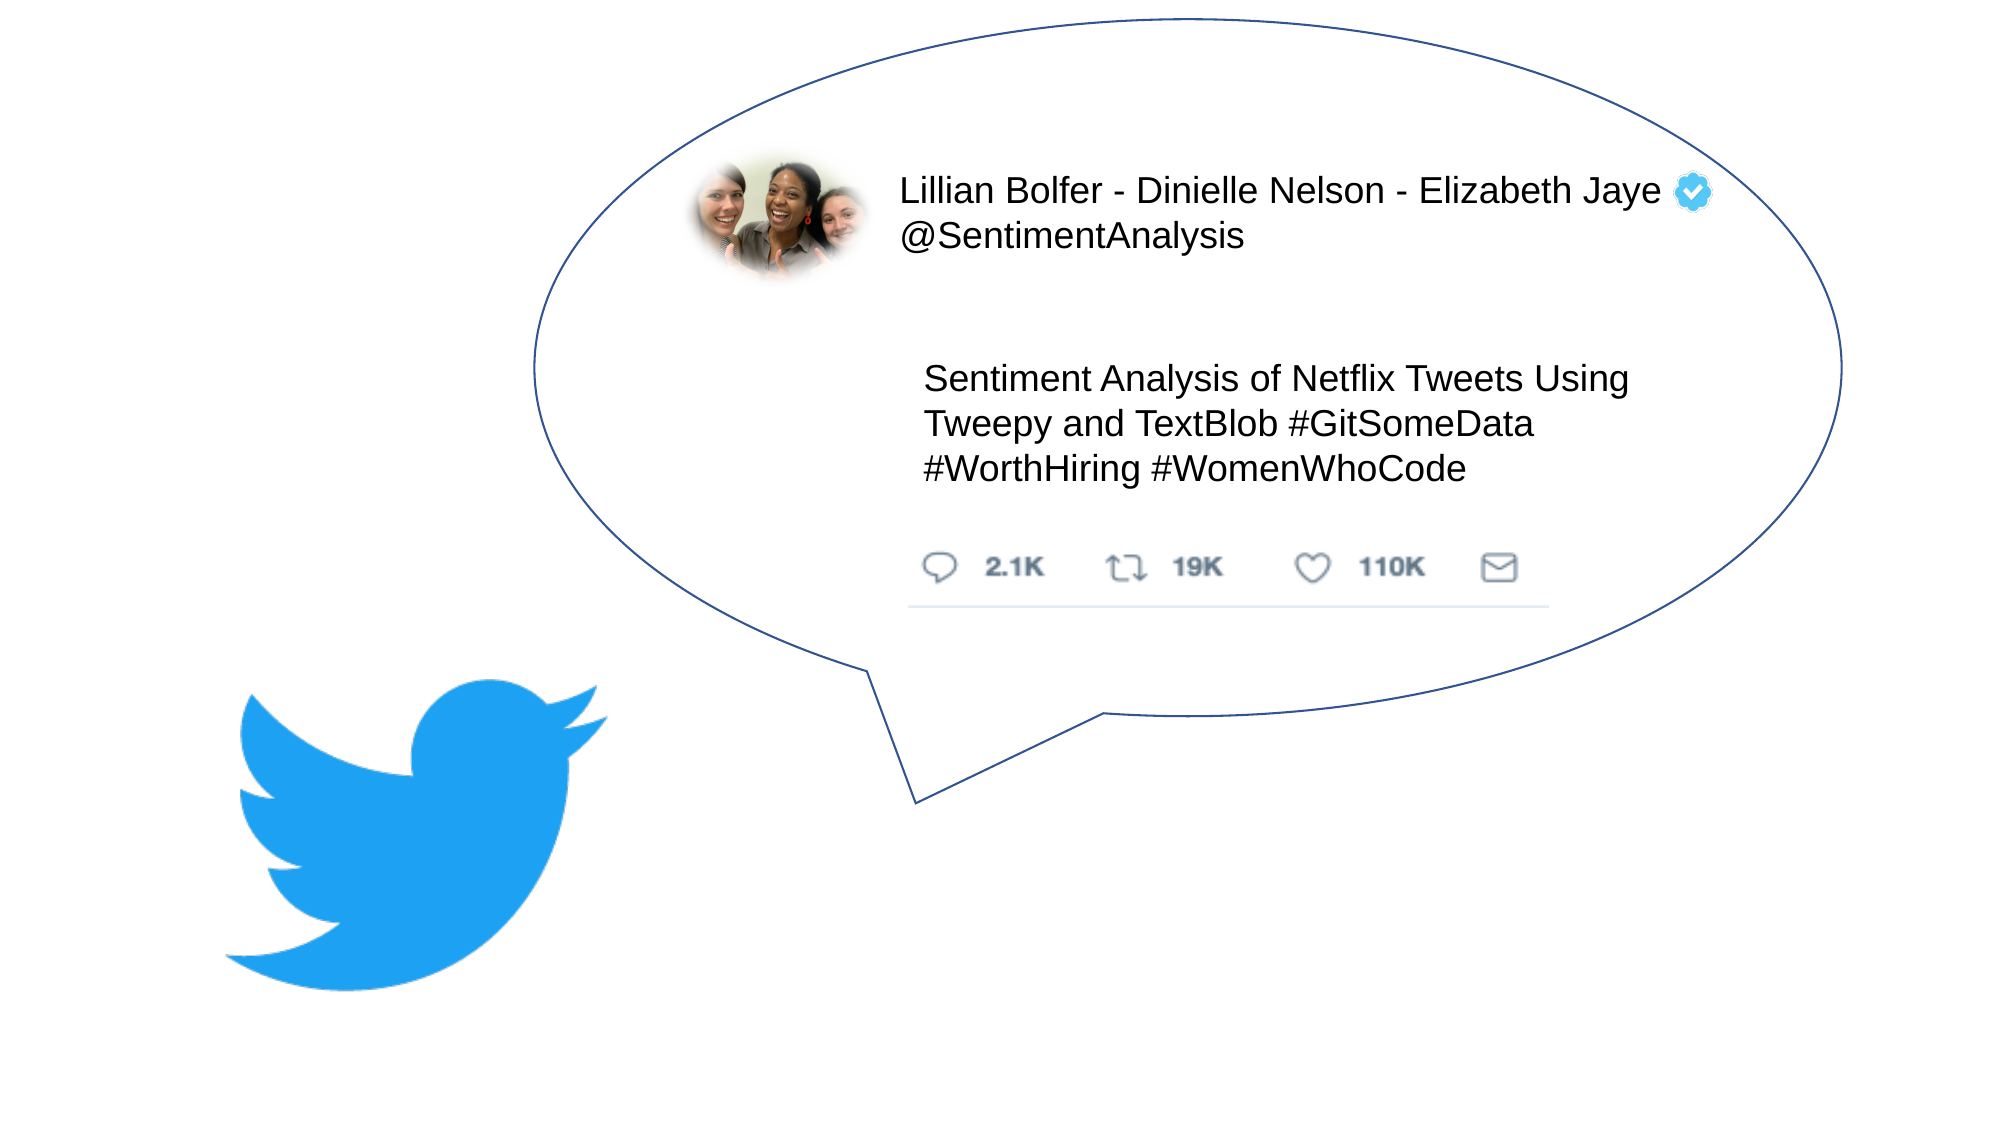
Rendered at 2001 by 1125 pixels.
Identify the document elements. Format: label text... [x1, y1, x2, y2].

picture [1653, 159, 1732, 223]
text_box Lillian Bolfer - Dinielle Nelson - Elizabeth Jaye @SentimentAnalysis [884, 159, 1785, 264]
text_box [533, 18, 1843, 805]
text_box Sentiment Analysis of Netflix Tweets Using Tweepy and TextBlob #GitSomeData #WorthHiring #WomenWhoCode [908, 346, 1754, 497]
picture [676, 138, 878, 291]
picture [908, 530, 1549, 608]
picture [111, 530, 722, 1125]
